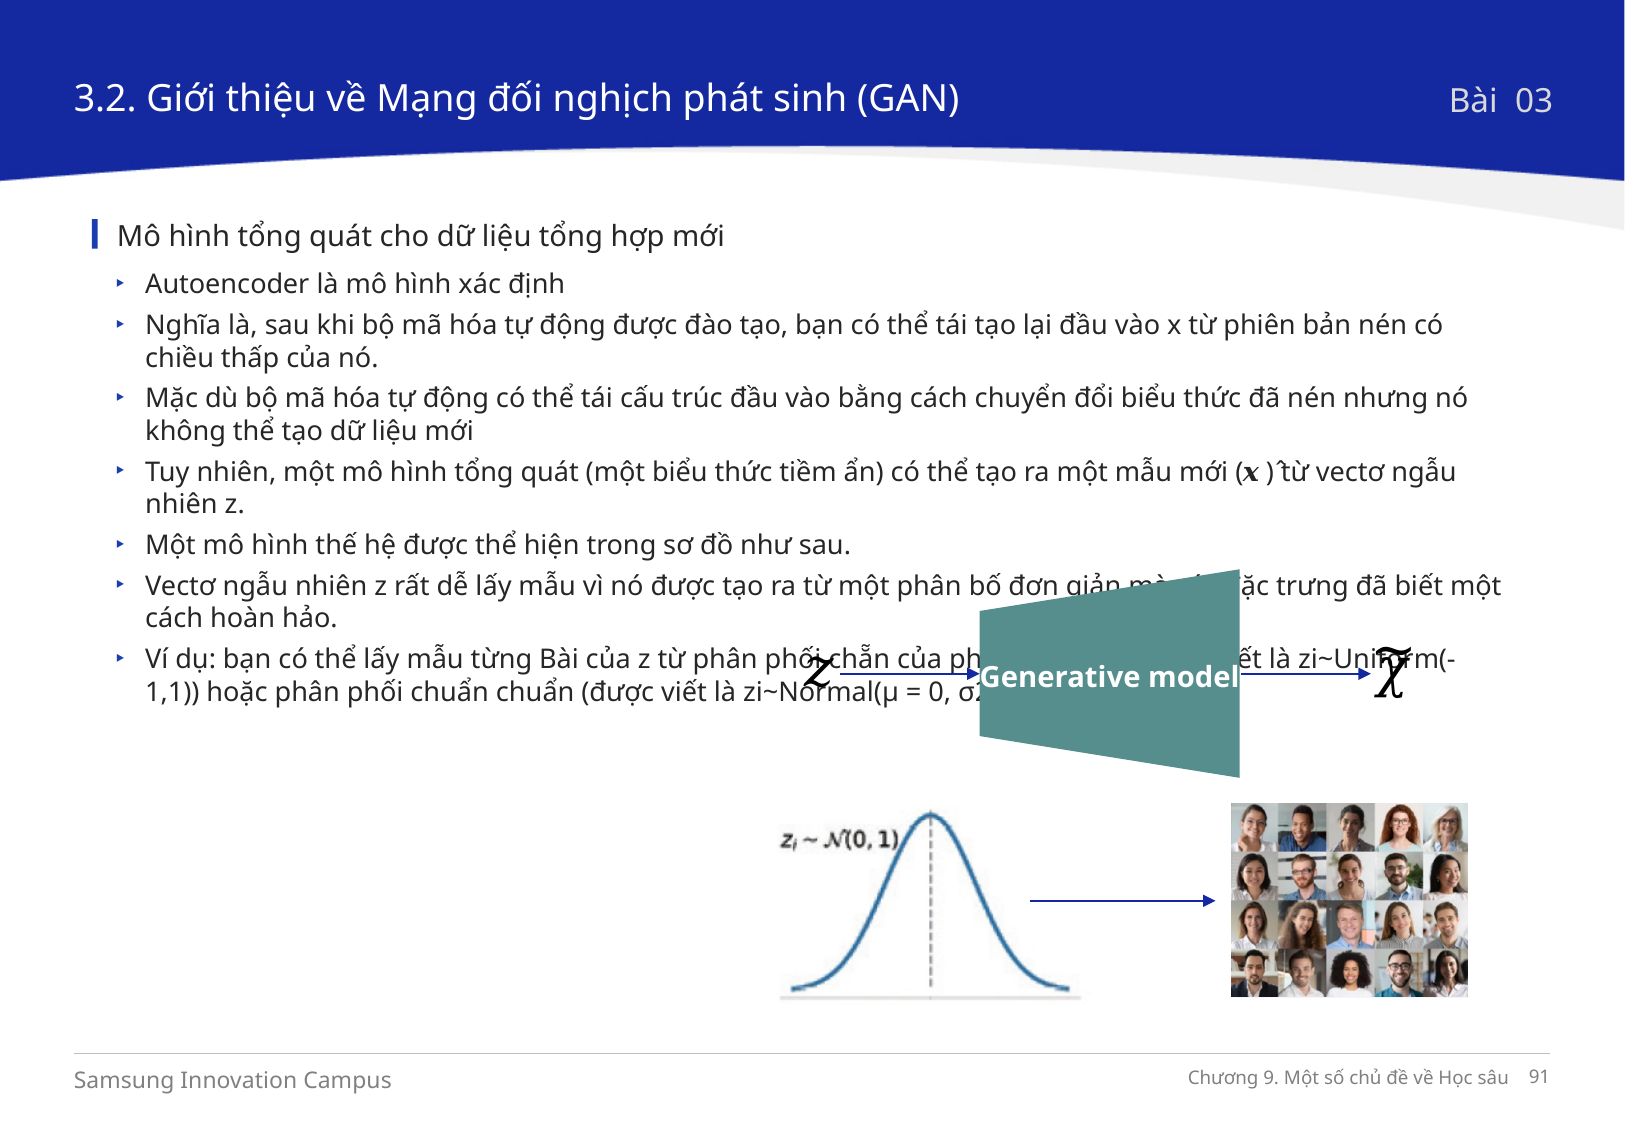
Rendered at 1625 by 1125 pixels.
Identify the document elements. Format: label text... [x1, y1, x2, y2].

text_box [767, 569, 1468, 1020]
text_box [73, 73, 1554, 120]
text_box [91, 217, 1533, 253]
picture [0, 0, 1625, 1125]
text_box Autoencoder là mô hình xác định Nghĩa là, sau khi bộ mã hóa tự động được đào tạo, bạn có thể tái tạo lại đầu vào x từ phiên bản nén có chiều thấp của nó. Mặc dù bộ mã hóa tự động có thể tái cấu trúc đầu vào bằng cách chuyển đổi biểu thức đã nén nhưng nó không thể tạo dữ liệu mới Tuy nhiên, một mô hình tổng quát (một biểu thức tiềm ẩn) có thể tạo ra một mẫu mới (𝒙 ) ̂từ vectơ ngẫu nhiên z. Một mô hình thế hệ được thể hiện trong sơ đồ như sau. Vectơ ngẫu nhiên z rất dễ lấy mẫu vì nó được tạo ra từ một phân bố đơn giản mà các đặc trưng đã biết một cách hoàn hảo. Ví dụ: bạn có thể lấy mẫu từng Bài của z từ phân phối chẵn của phạm vi [-1, 1] (được viết là zi~Uniform(-1,1)) hoặc phân phối chuẩn chuẩn (được viết là zi~Normal(μ = 0, σ2= 1) [114, 254, 1532, 719]
